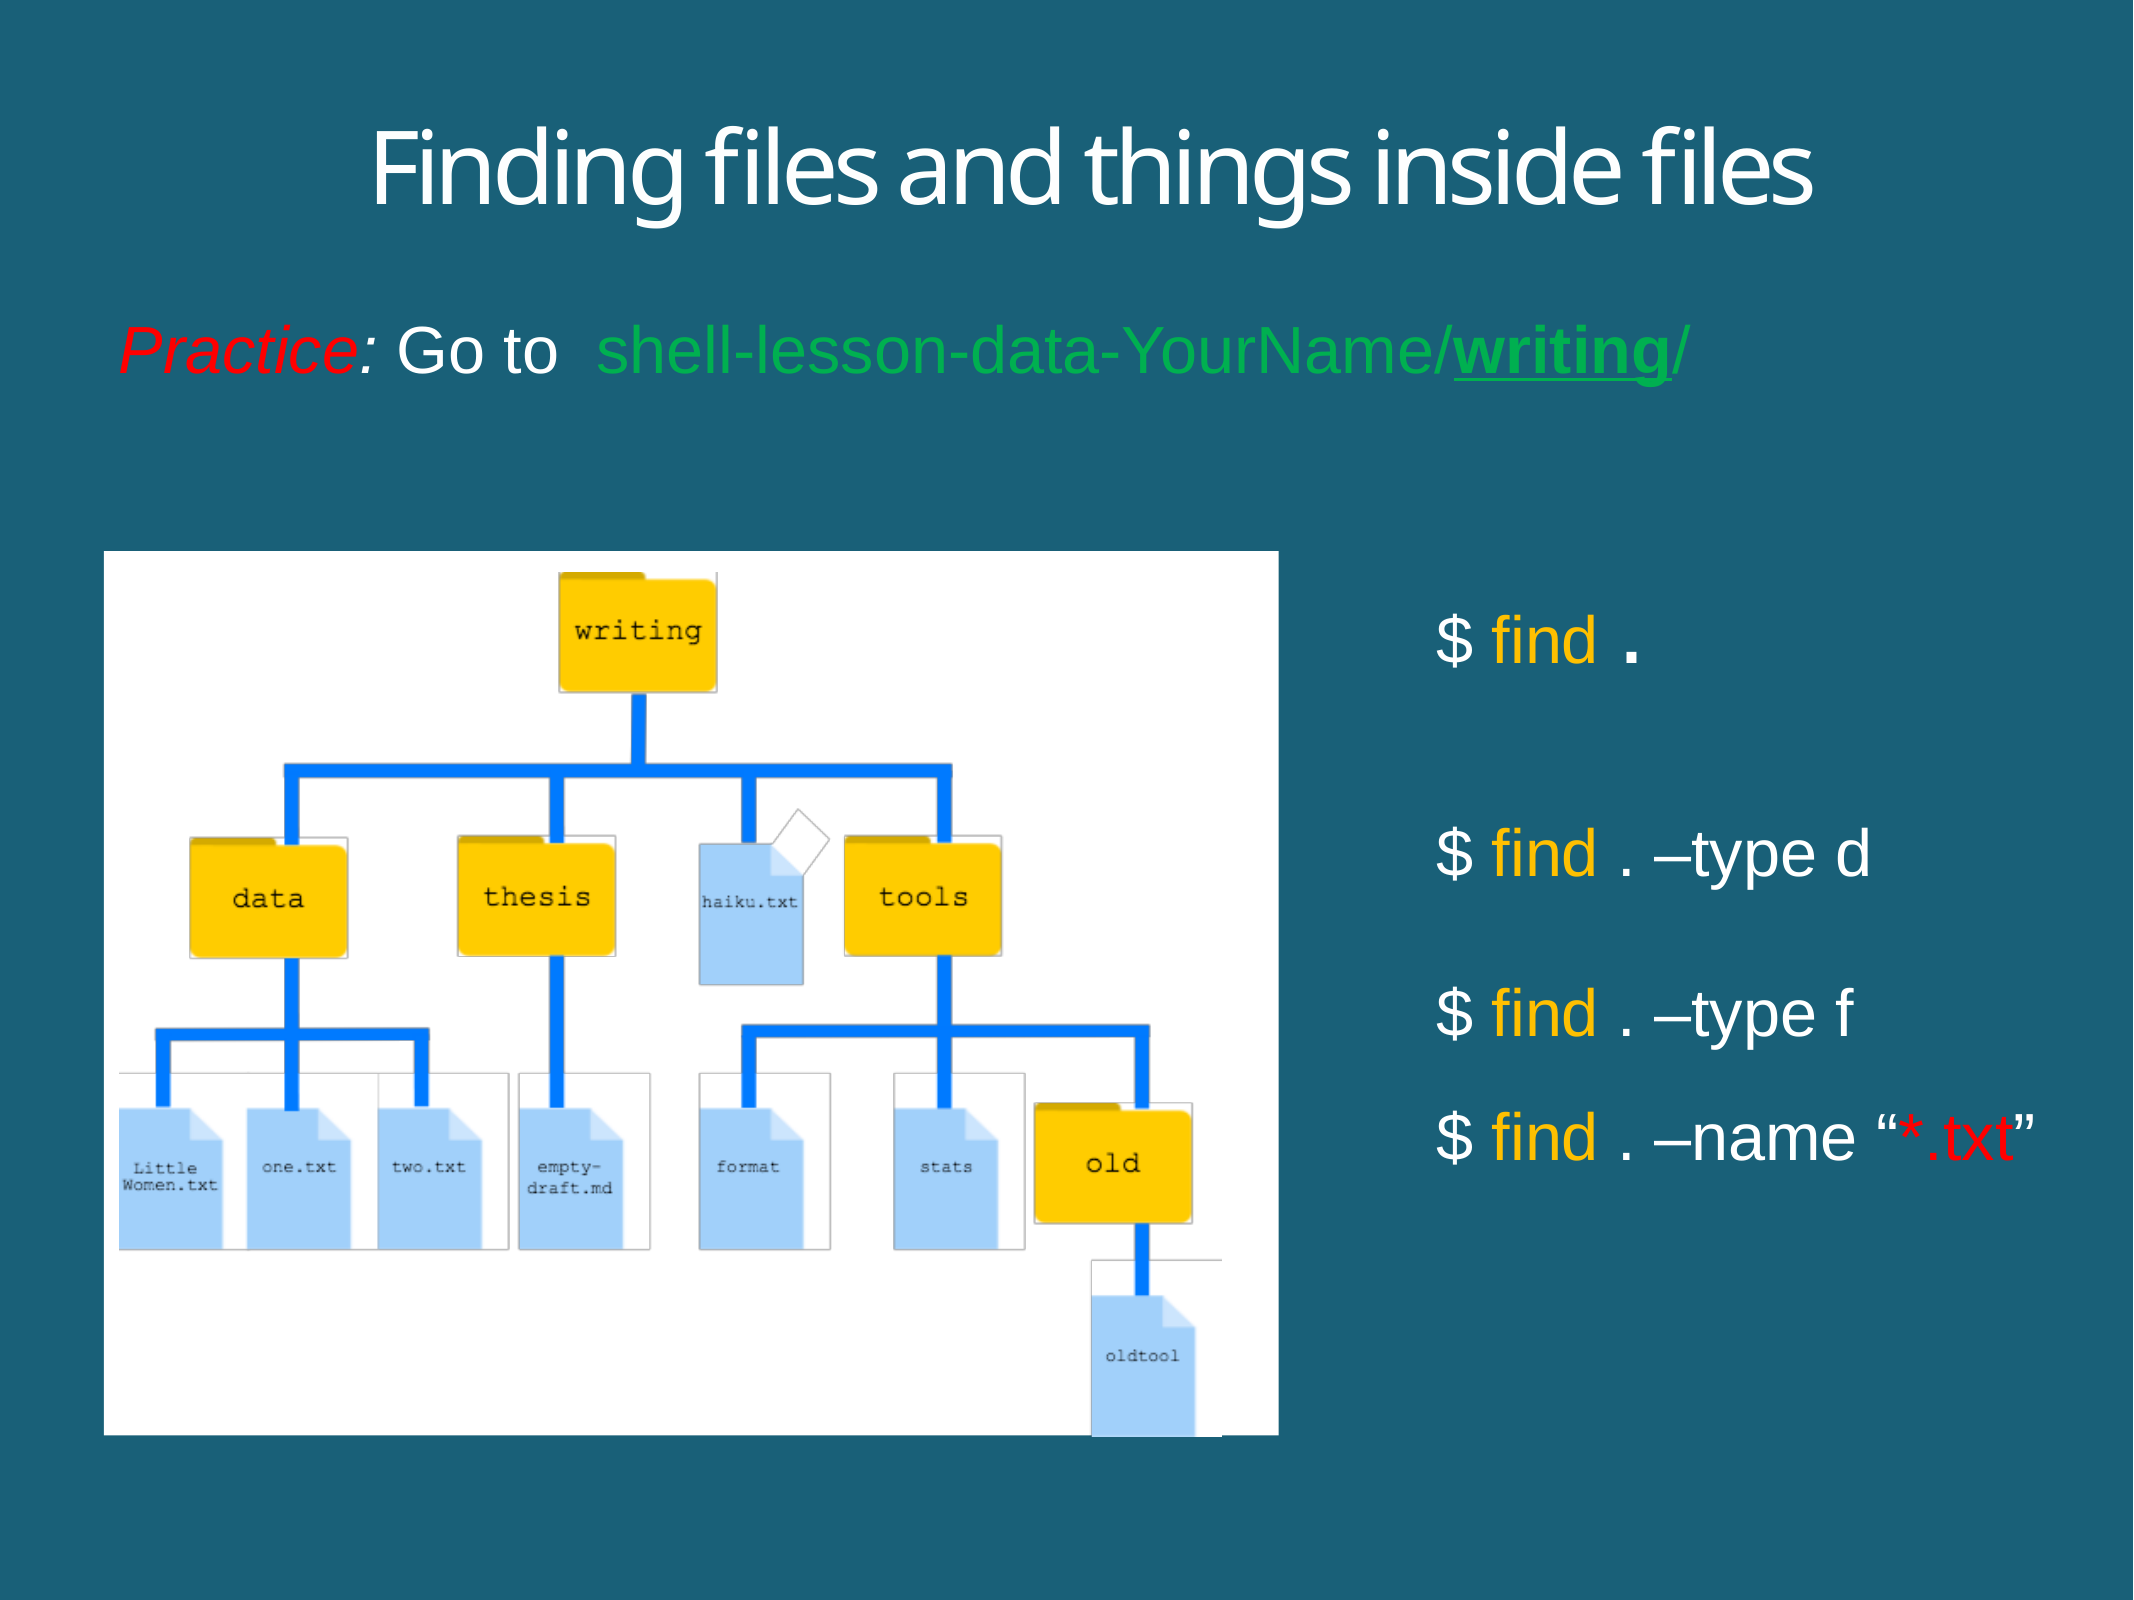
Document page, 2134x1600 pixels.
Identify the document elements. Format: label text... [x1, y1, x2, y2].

text_box $ find . $ find . –type d $ find . –type f $ find . –name “*.txt” [1421, 552, 2134, 1262]
text_box Finding files and things inside files [241, 99, 1917, 225]
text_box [103, 550, 1279, 1438]
text_box Practice: Go to shell-lesson-data-YourName/writing/ [103, 299, 1917, 555]
text_box [94, 262, 1970, 440]
